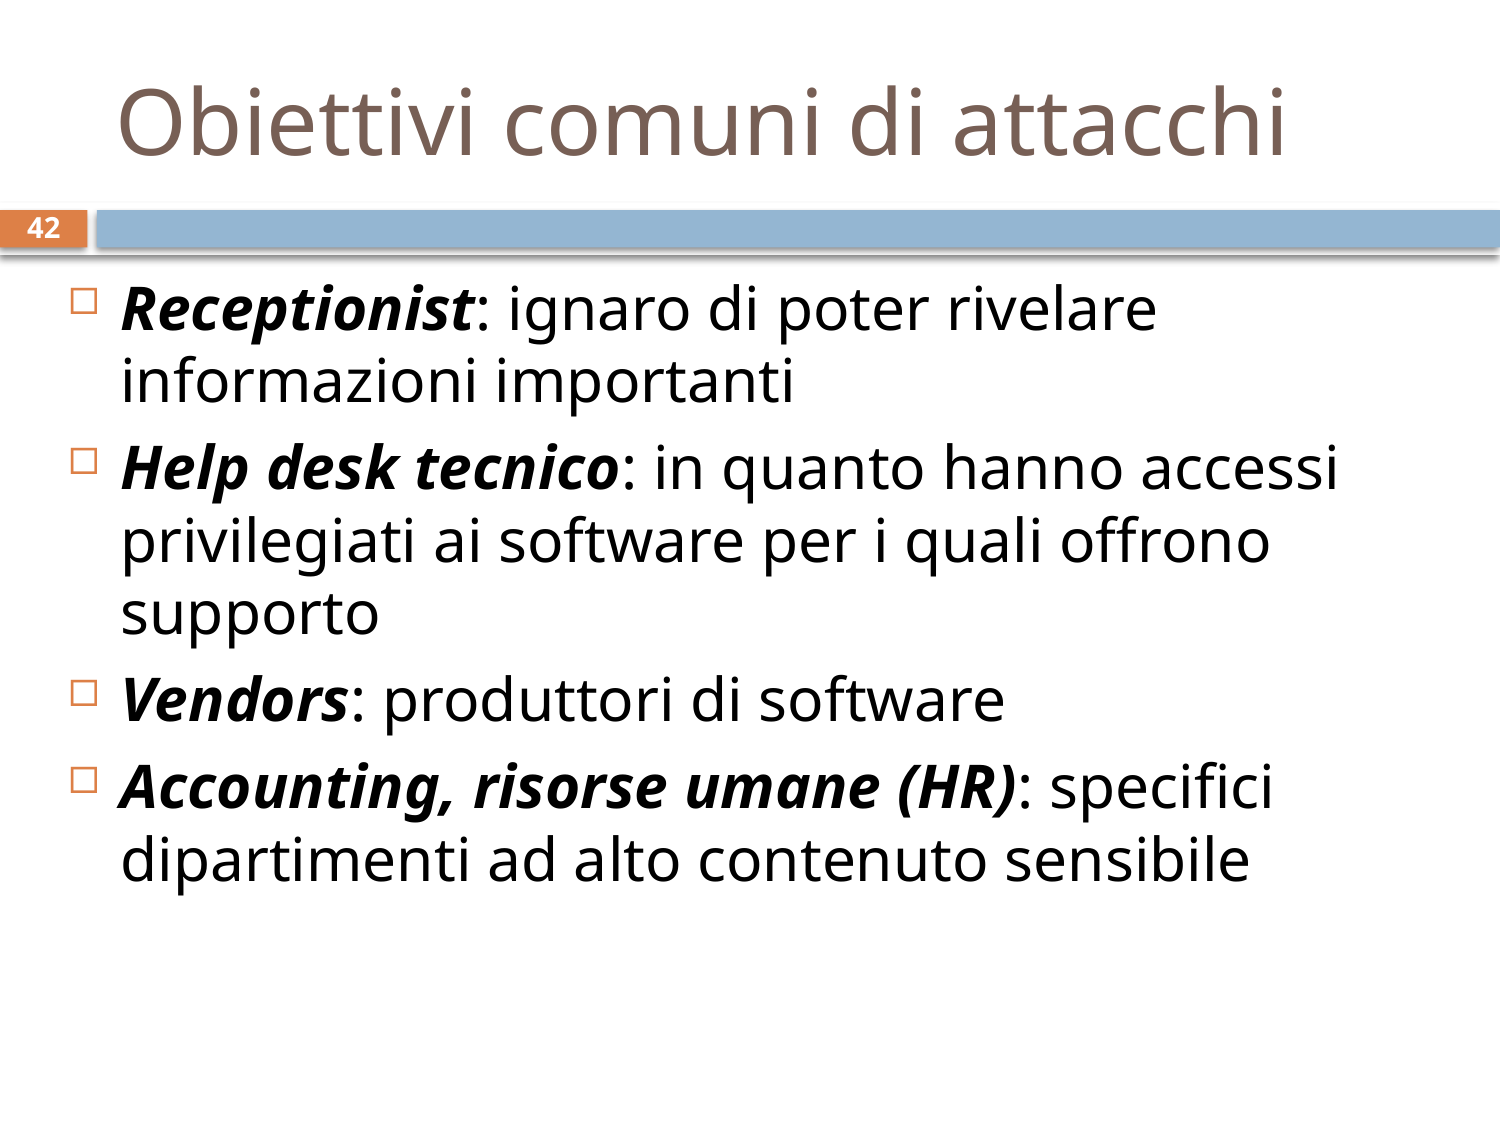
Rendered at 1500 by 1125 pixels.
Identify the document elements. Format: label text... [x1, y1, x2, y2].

list Receptionist: ignaro di poter rivelare informazioni importanti Help desk tecnico: in quanto hanno accessi privilegiati ai software per i quali offrono supporto Vendors: produttori di software Accounting, risorse umane (HR): specifici dipartimenti ad alto contenuto sensibile [53, 262, 1438, 1047]
slide_number 42 [0, 208, 88, 249]
title Obiettivi comuni di attacchi [100, 37, 1438, 200]
